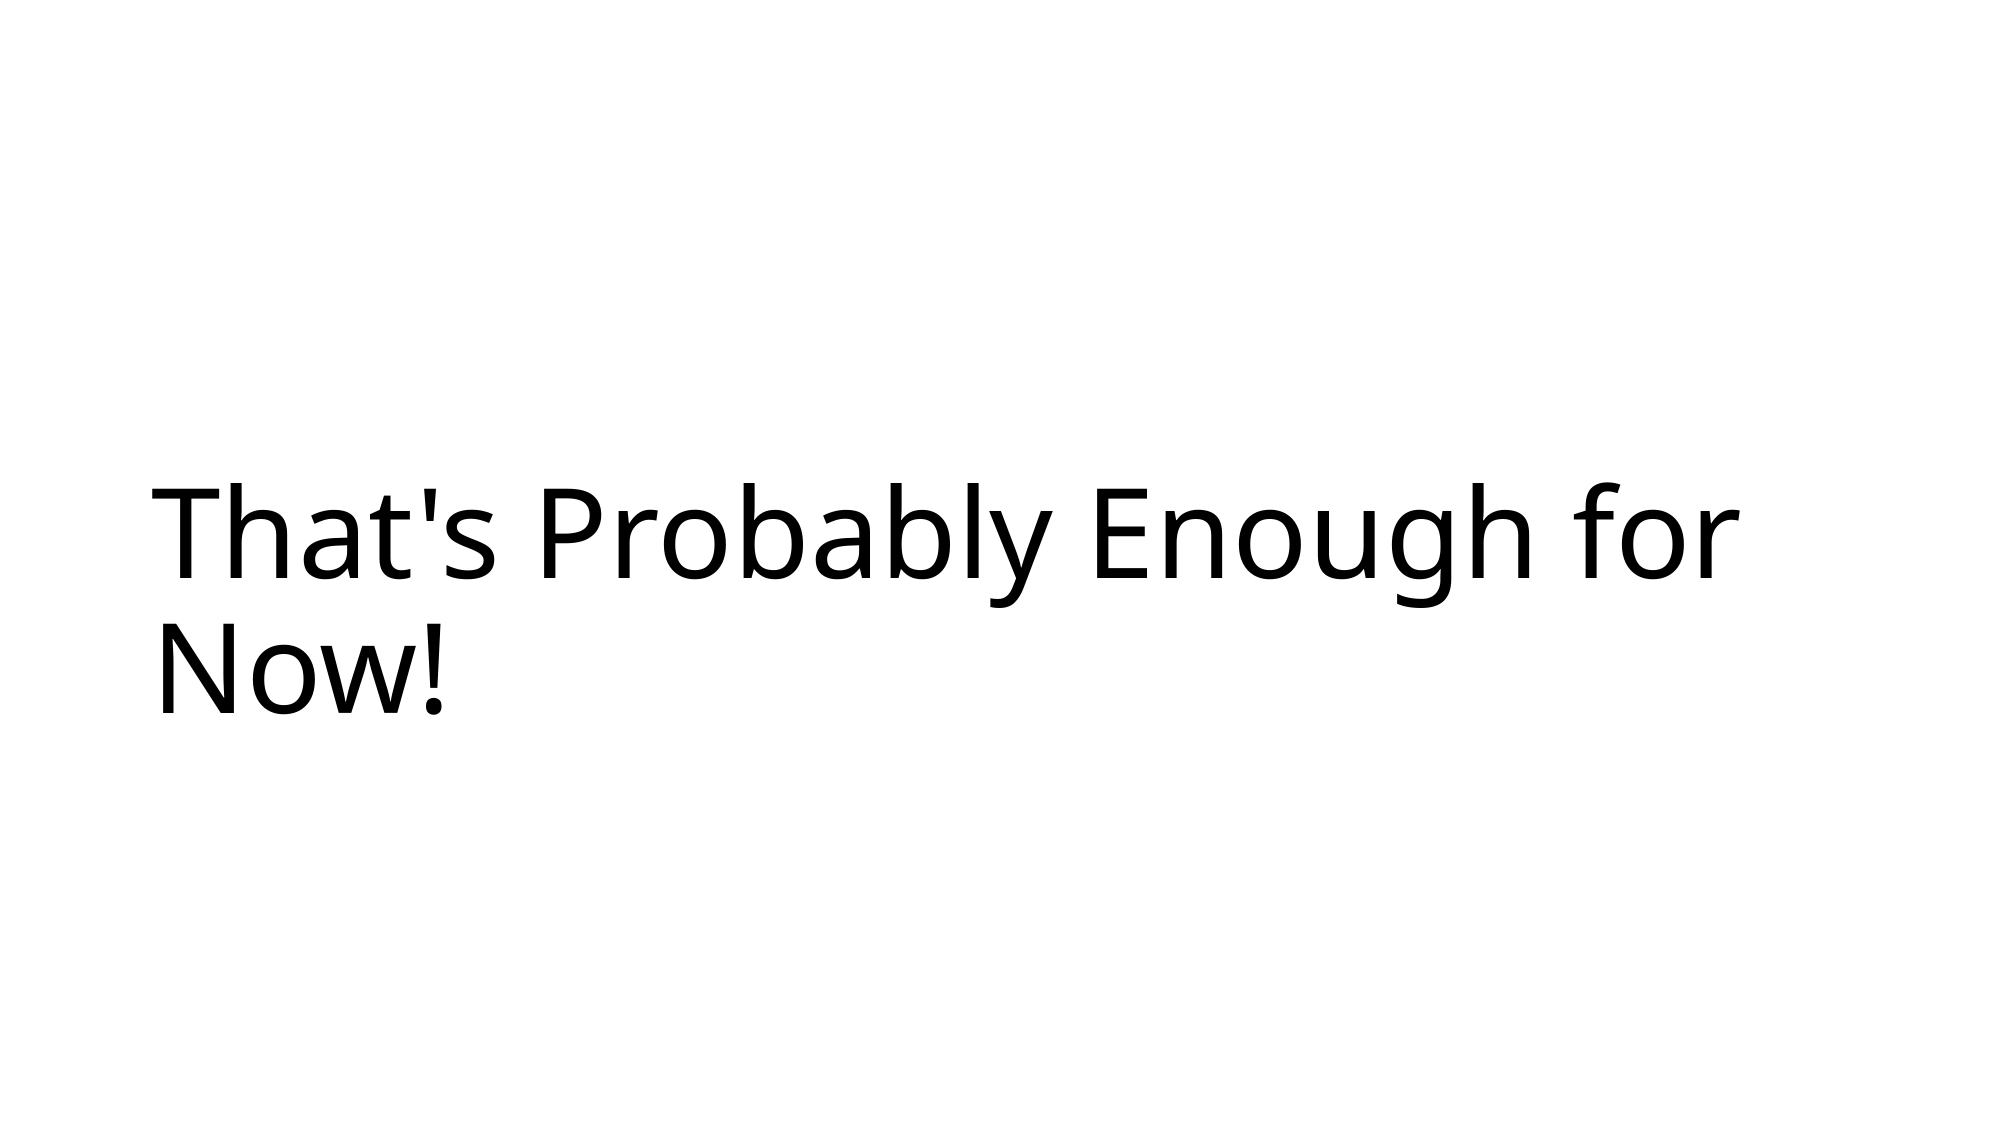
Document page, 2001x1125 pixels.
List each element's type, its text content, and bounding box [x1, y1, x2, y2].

title That's Probably Enough for Now! [136, 280, 1862, 749]
